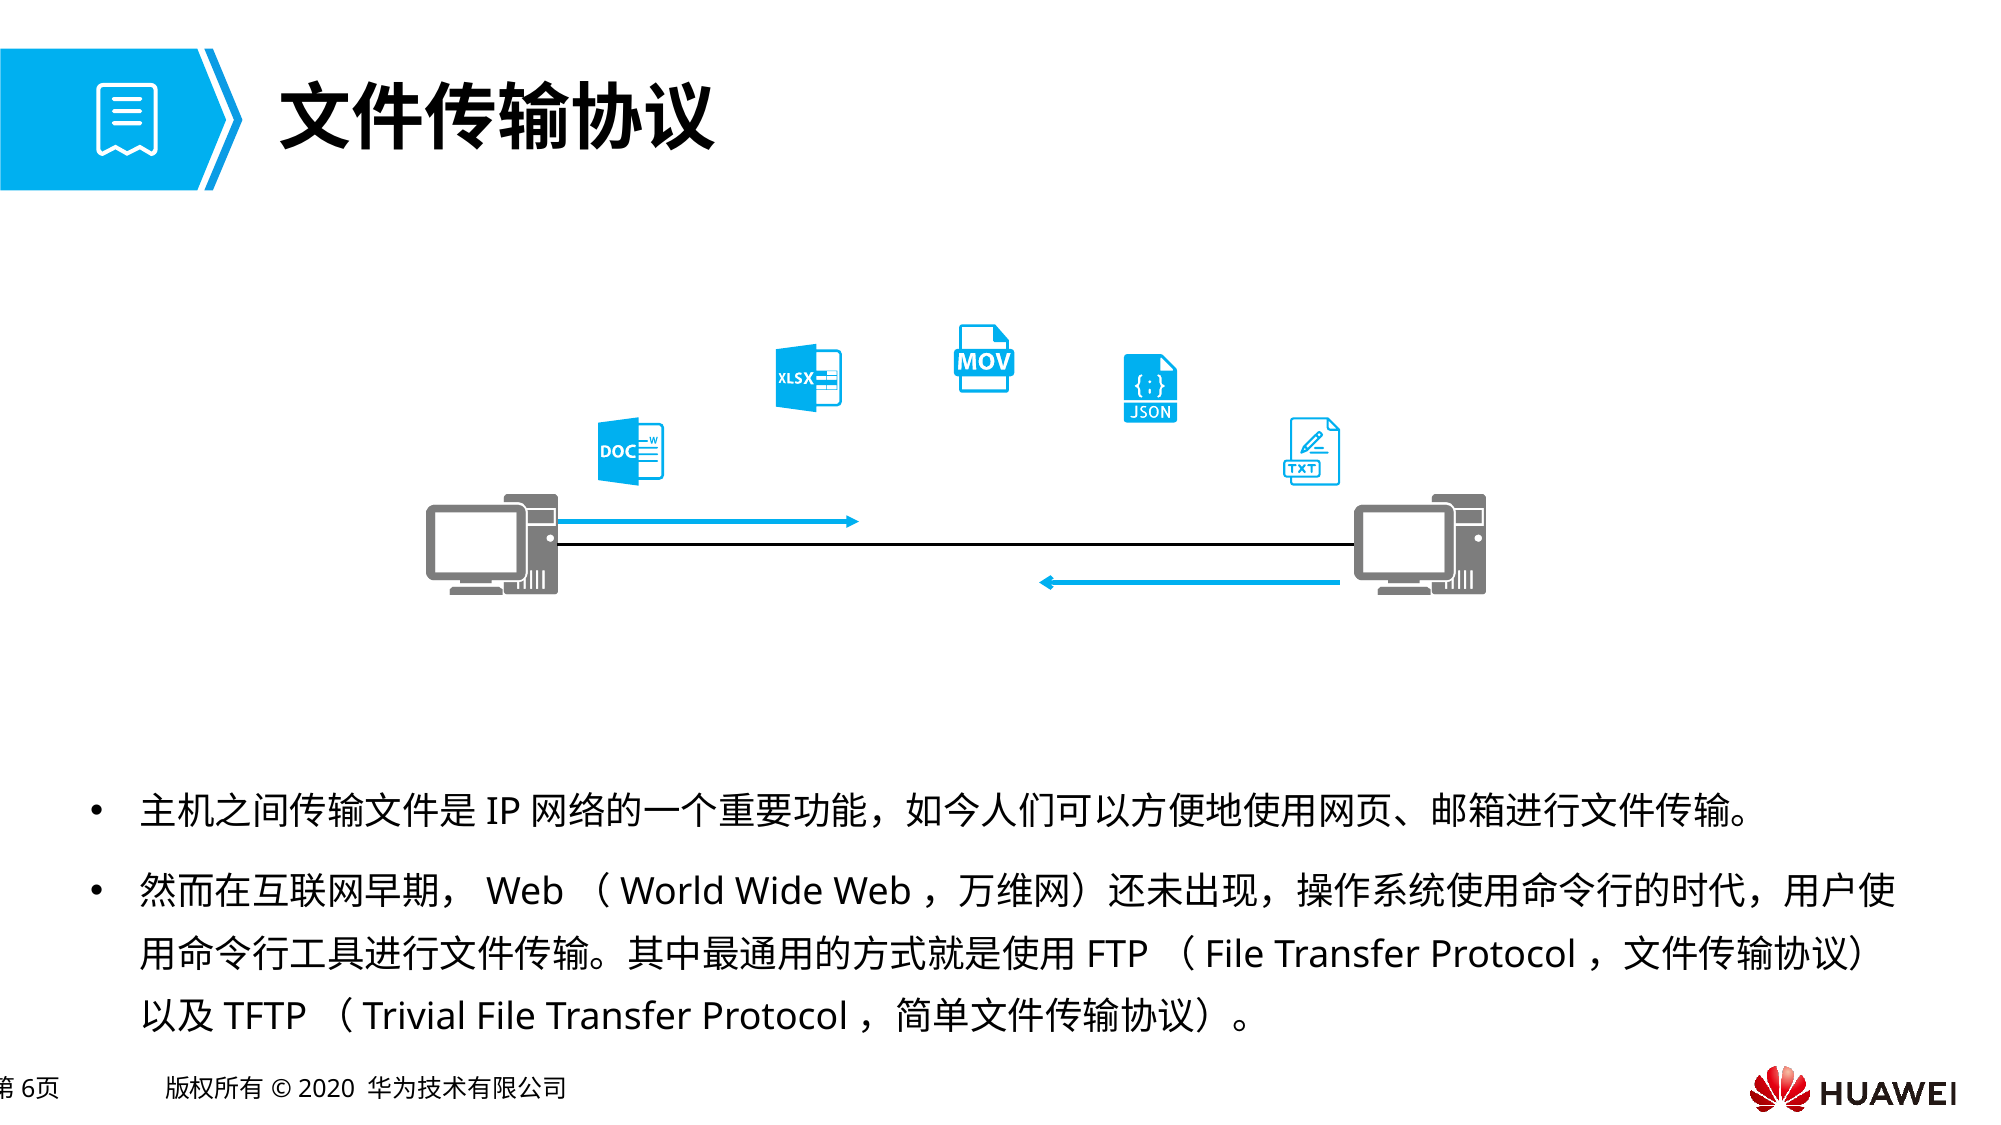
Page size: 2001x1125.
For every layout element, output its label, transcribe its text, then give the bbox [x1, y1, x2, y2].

picture [426, 494, 558, 595]
text_box [598, 417, 665, 486]
text_box [775, 343, 842, 413]
picture [1354, 494, 1486, 595]
title 文件传输协议 [261, 67, 1874, 173]
picture [1750, 1066, 1956, 1112]
text_box [1123, 402, 1178, 423]
text_box [953, 324, 1015, 393]
list 主机之间传输文件是IP网络的一个重要功能，如今人们可以方便地使用网页、邮箱进行文件传输。 然而在互联网早期，Web（World Wide Web，万维网）还未出现，操作系统使用命令行的时代，用户使用命令行工具进行文件传输。其中最通用的方式就是使用FTP（File Transfer Protocol，文件传输协议）以及TFTP（Trivial File Transfer Protocol，简单文件传输协议）。 [76, 762, 1927, 1048]
text_box [1123, 354, 1178, 401]
text_box [1283, 417, 1341, 486]
